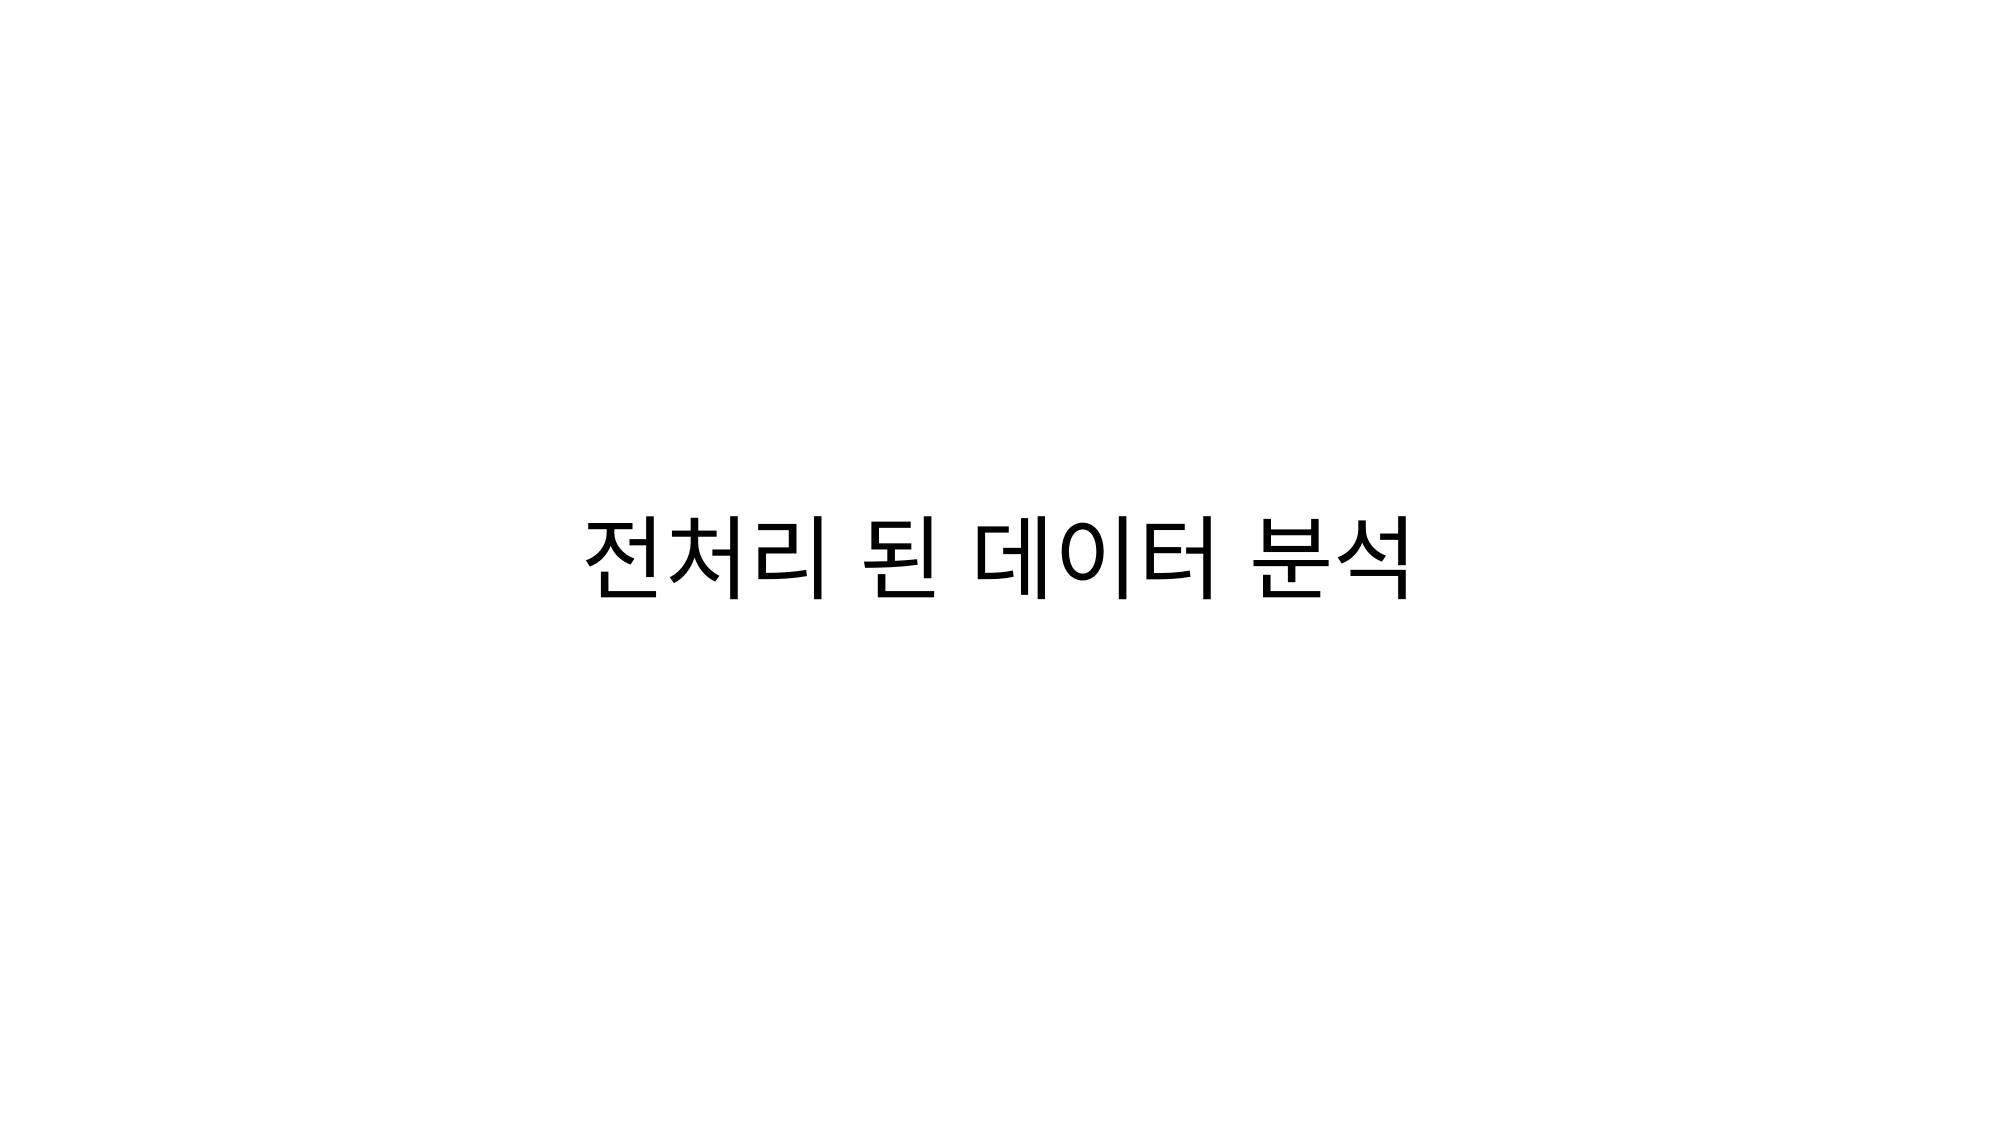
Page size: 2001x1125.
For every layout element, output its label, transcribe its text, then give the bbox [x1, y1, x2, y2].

title 전처리 된 데이터 분석 [137, 453, 1863, 672]
